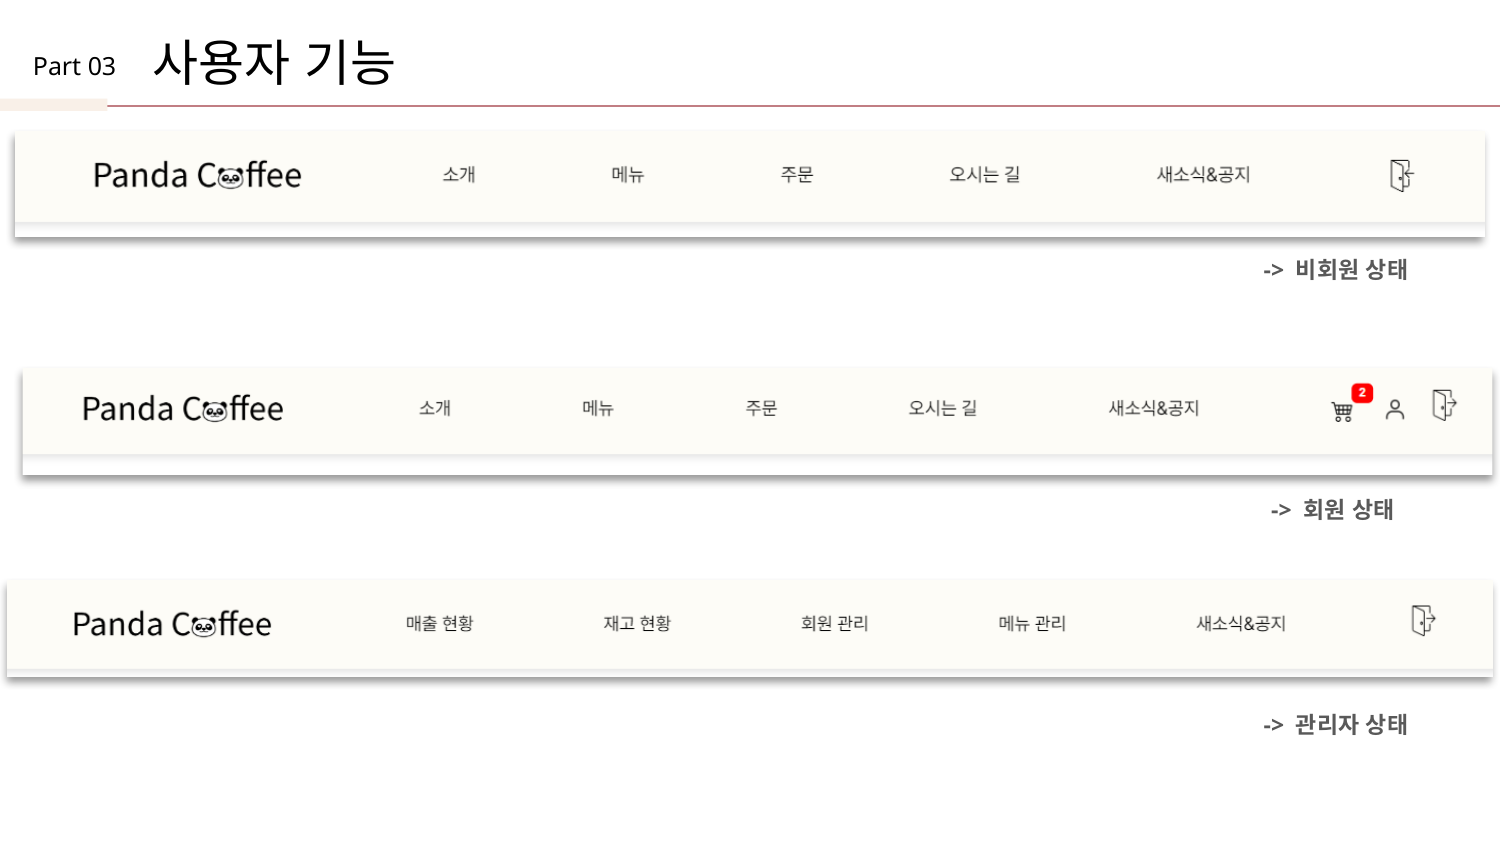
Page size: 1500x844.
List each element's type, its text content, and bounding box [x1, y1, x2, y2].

picture [22, 368, 1493, 475]
text_box 사용자 기능 [137, 16, 1243, 81]
text_box -> 비회원 상태 [1248, 248, 1500, 291]
text_box -> 관리자 상태 [1248, 702, 1500, 746]
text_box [0, 98, 1500, 112]
text_box Part 03 [0, 35, 180, 96]
text_box -> 회원 상태 [1256, 487, 1500, 531]
picture [14, 131, 1486, 237]
picture [7, 579, 1493, 677]
